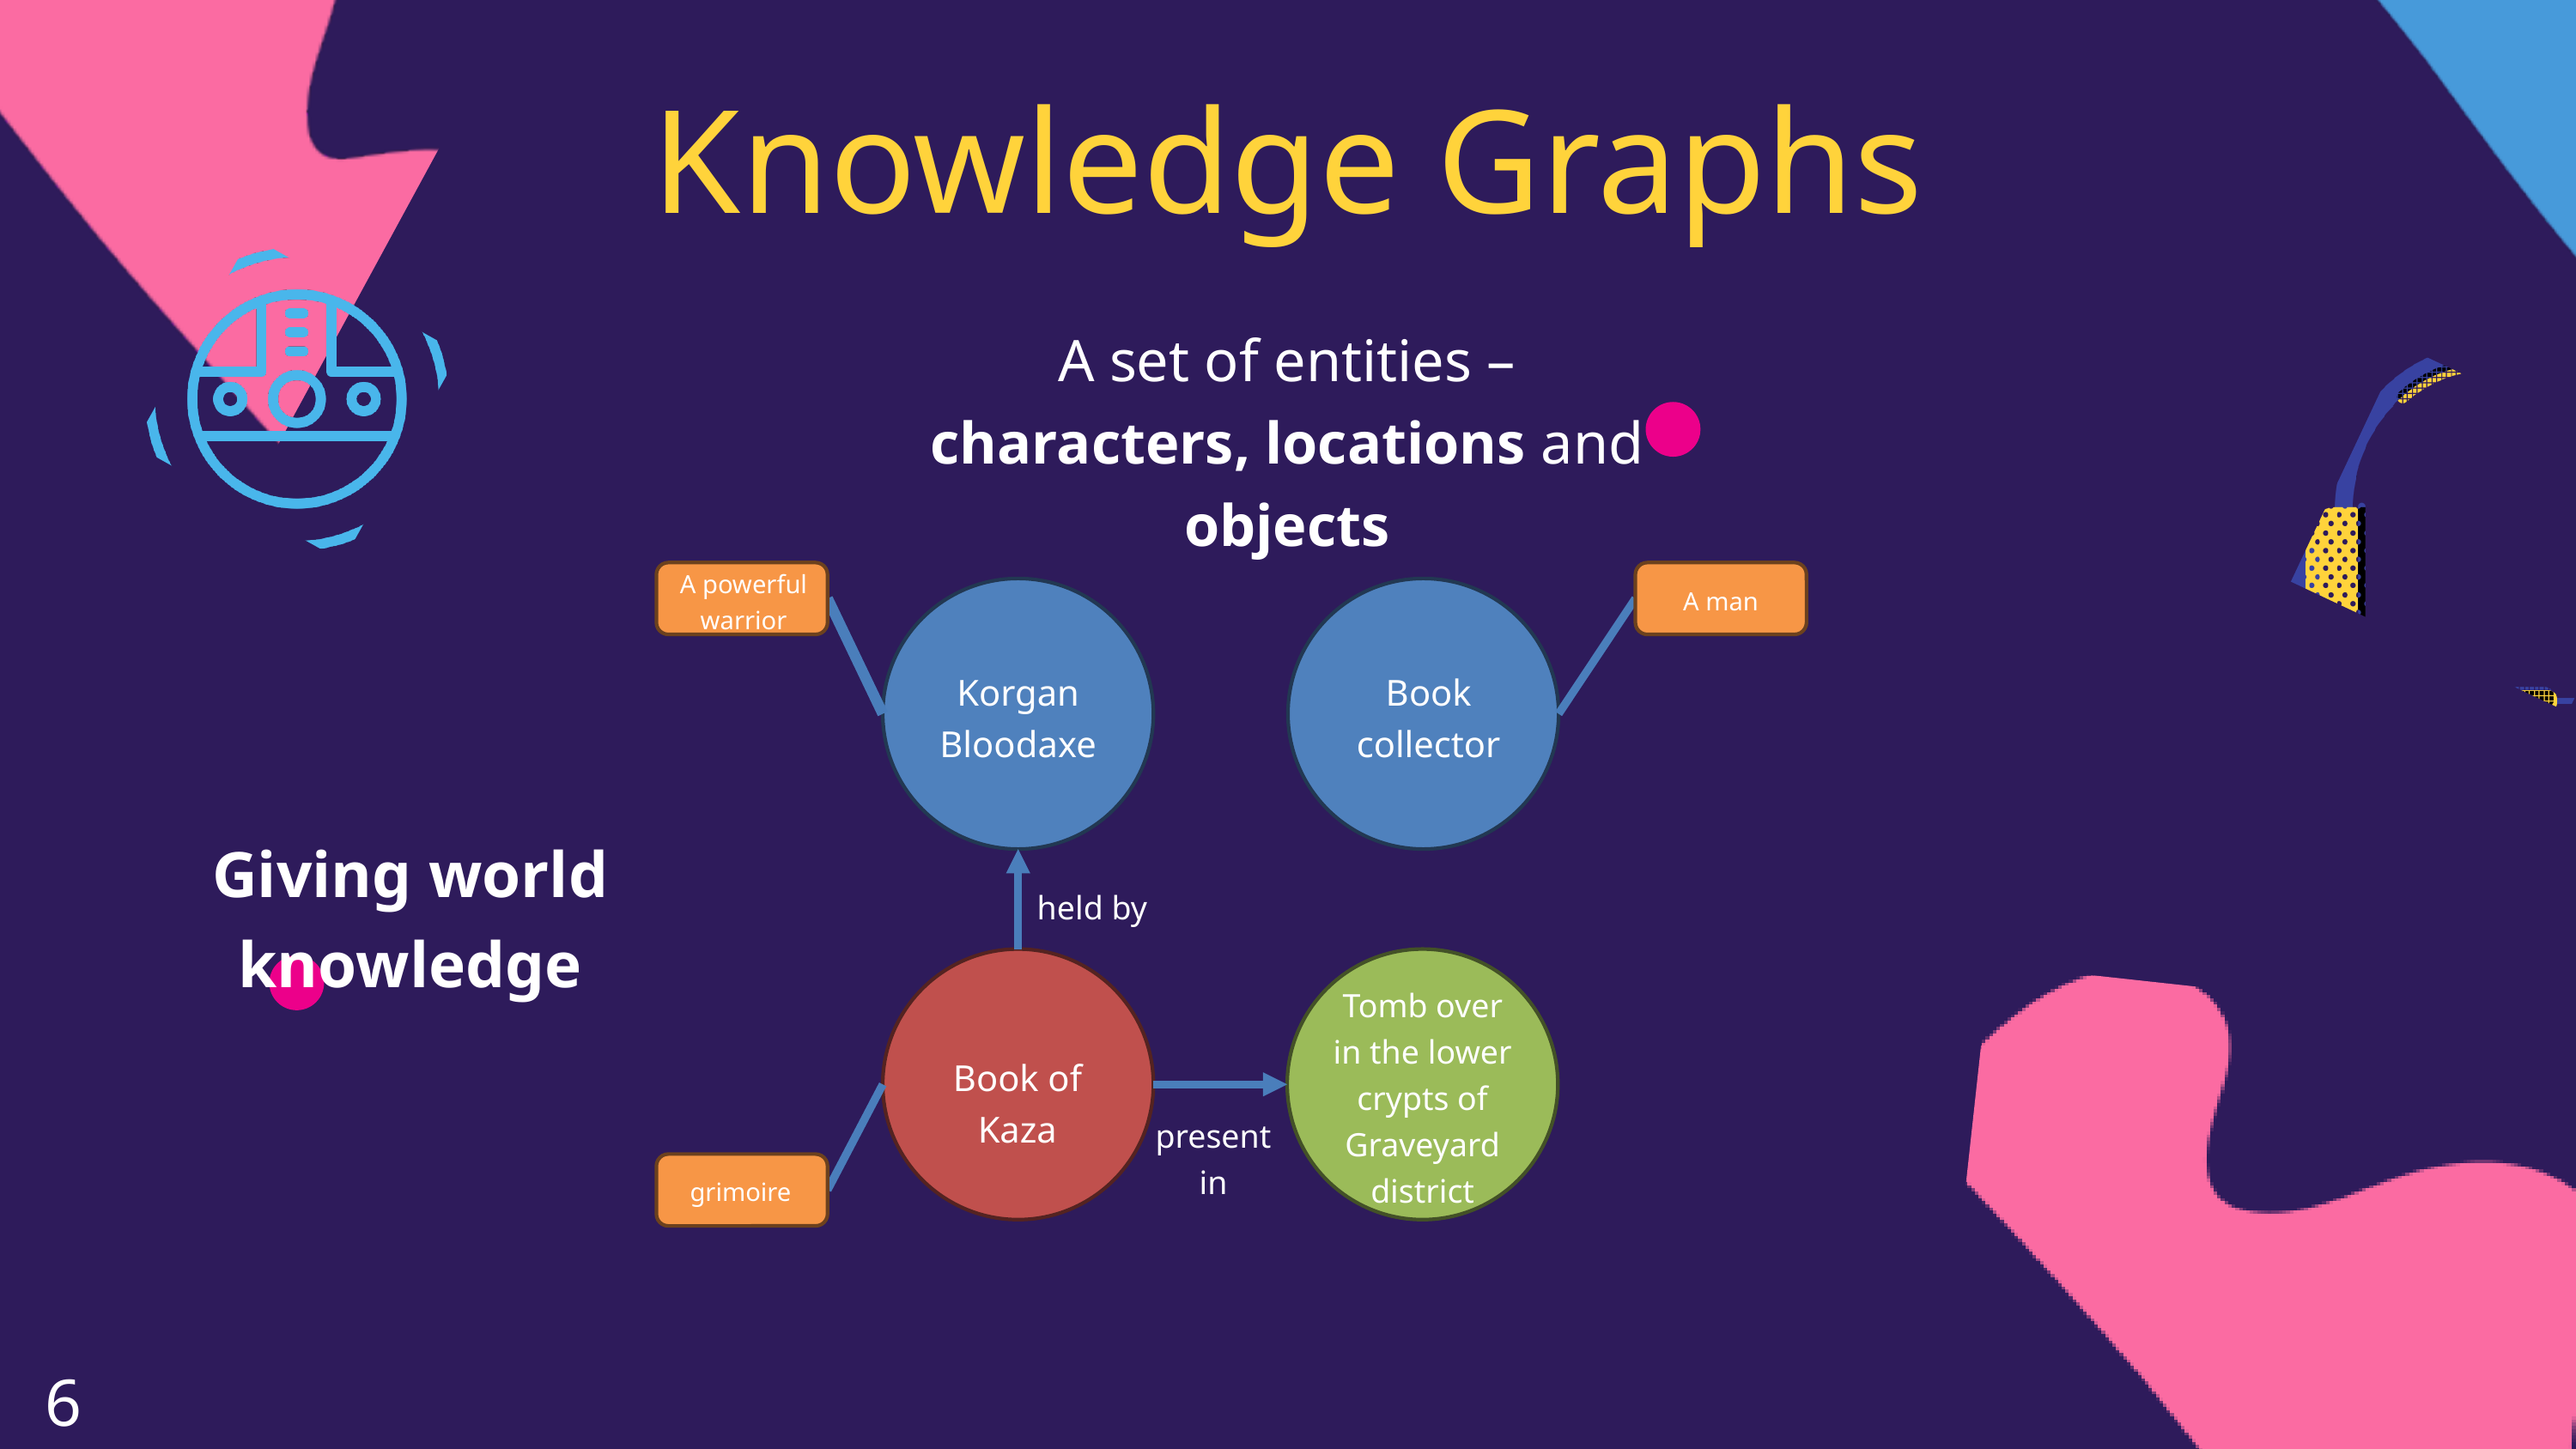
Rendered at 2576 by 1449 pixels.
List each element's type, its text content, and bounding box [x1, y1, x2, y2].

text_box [827, 597, 884, 714]
text_box [0, 0, 520, 397]
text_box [656, 562, 828, 636]
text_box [1287, 578, 1559, 850]
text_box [882, 949, 1154, 1221]
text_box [1018, 848, 1160, 949]
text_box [656, 1154, 828, 1227]
text_box [1936, 964, 2576, 1449]
text_box Giving world knowledge [103, 820, 718, 1001]
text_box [1645, 401, 1701, 458]
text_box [882, 578, 1154, 850]
text_box A set of entities – characters, locations and objects [900, 310, 1674, 558]
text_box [269, 955, 325, 1011]
text_box 6 [33, 1346, 94, 1440]
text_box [1145, 1083, 1288, 1155]
text_box [2287, 0, 2576, 388]
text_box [1286, 949, 1558, 1221]
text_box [827, 1083, 884, 1191]
text_box Knowledge Graphs [389, 35, 2403, 242]
text_box [2290, 345, 2576, 712]
text_box [134, 236, 459, 561]
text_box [1635, 562, 1807, 635]
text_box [1558, 597, 1636, 714]
